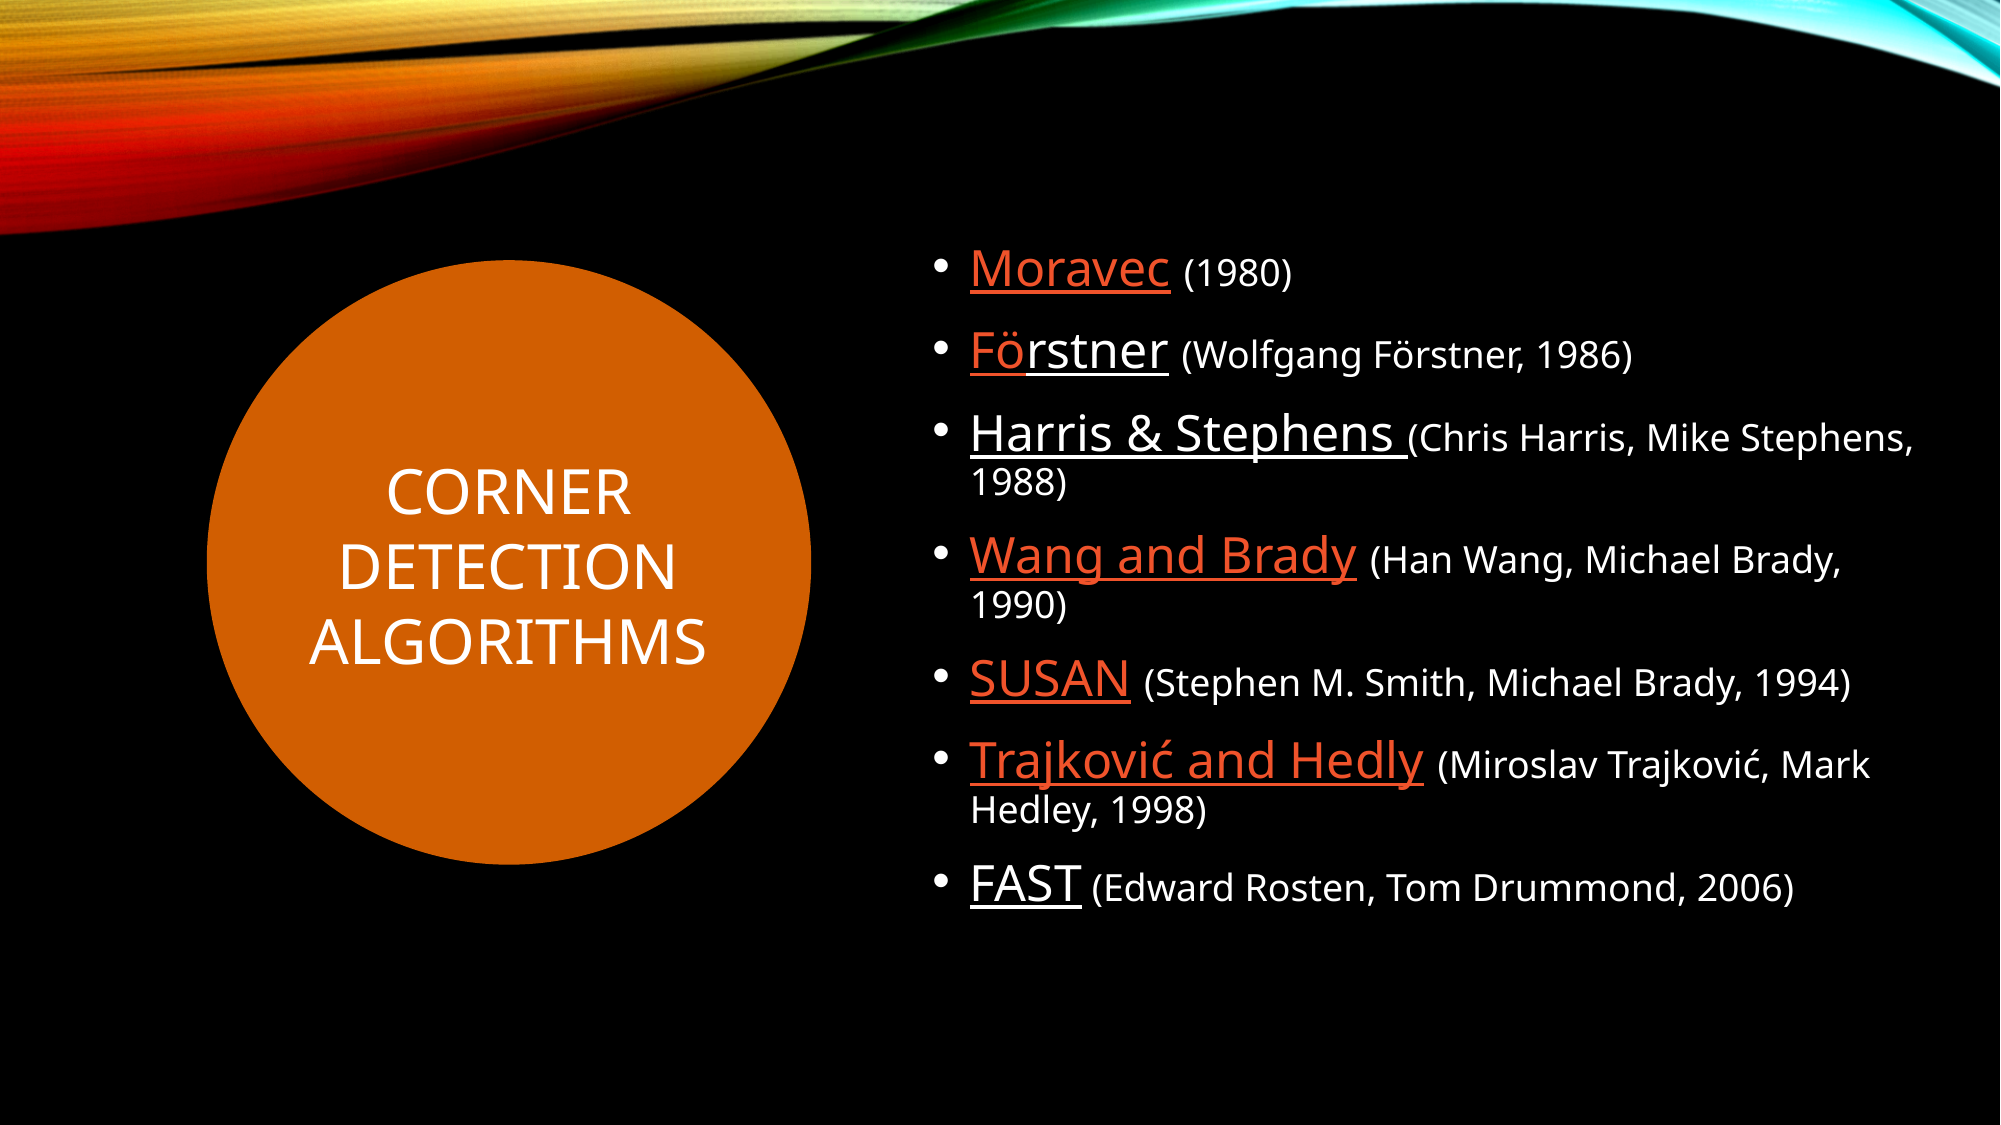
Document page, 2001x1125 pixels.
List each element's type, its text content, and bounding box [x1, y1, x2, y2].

picture [0, 0, 2000, 237]
title CORNER DETECTION ALGORITHMS [259, 444, 758, 685]
list Moravec (1980) Förstner (Wolfgang Förstner, 1986) Harris & Stephens (Chris Harris, Mike Stephens, 1988) Wang and Brady (Han Wang, Michael Brady, 1990) SUSAN (Stephen M. Smith, Michael Brady, 1994) Trajković and Hedly (Miroslav Trajković, Mark Hedley, 1998) FAST (Edward Rosten, Tom Drummond, 2006) [917, 230, 1933, 962]
text_box [206, 260, 812, 865]
